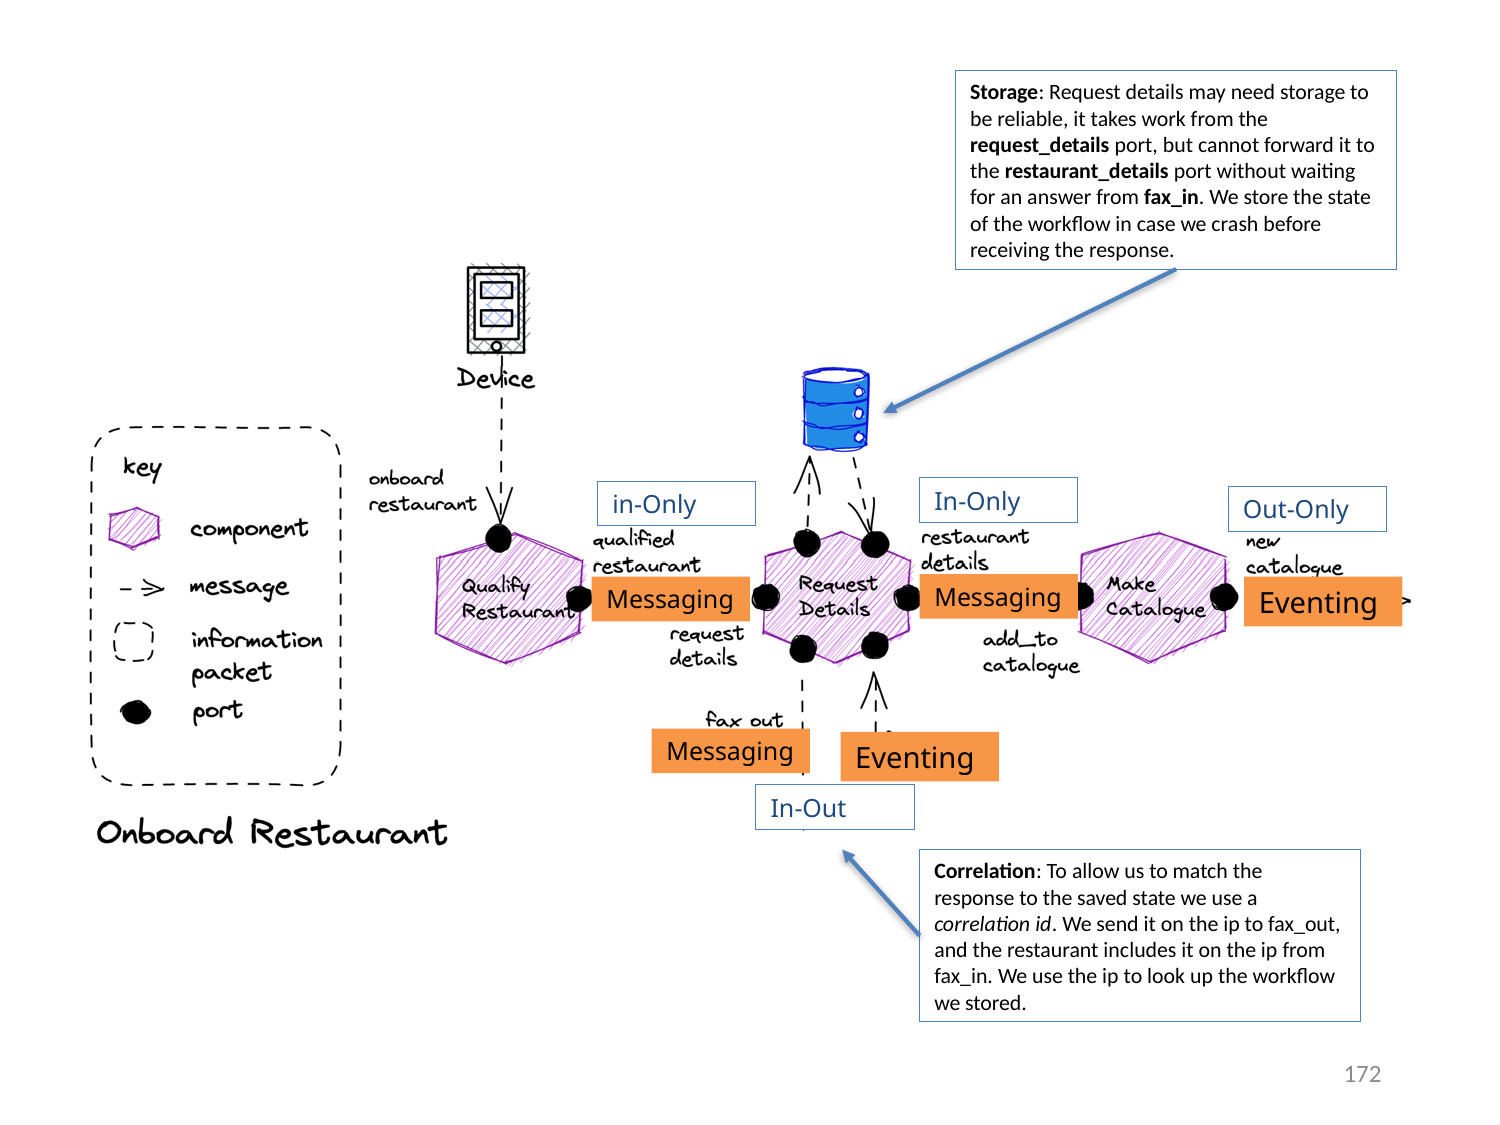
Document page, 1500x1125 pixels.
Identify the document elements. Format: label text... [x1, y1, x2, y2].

picture [78, 255, 1422, 870]
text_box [883, 271, 1177, 414]
slide_number 172 [1059, 1042, 1397, 1103]
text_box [841, 849, 920, 937]
text_box Storage: Request details may need storage to be reliable, it takes work from the request_details port, but cannot forward it to the restaurant_details port without waiting for an answer from fax_in. We store the state of the workflow in case we crash before receiving the response. [955, 70, 1397, 253]
text_box Correlation: To allow us to match the response to the saved state we use a correlation id. We send it on the ip to fax_out, and the restaurant includes it on the ip from fax_in. We use the ip to look up the workflow we stored. [919, 878, 1361, 1022]
